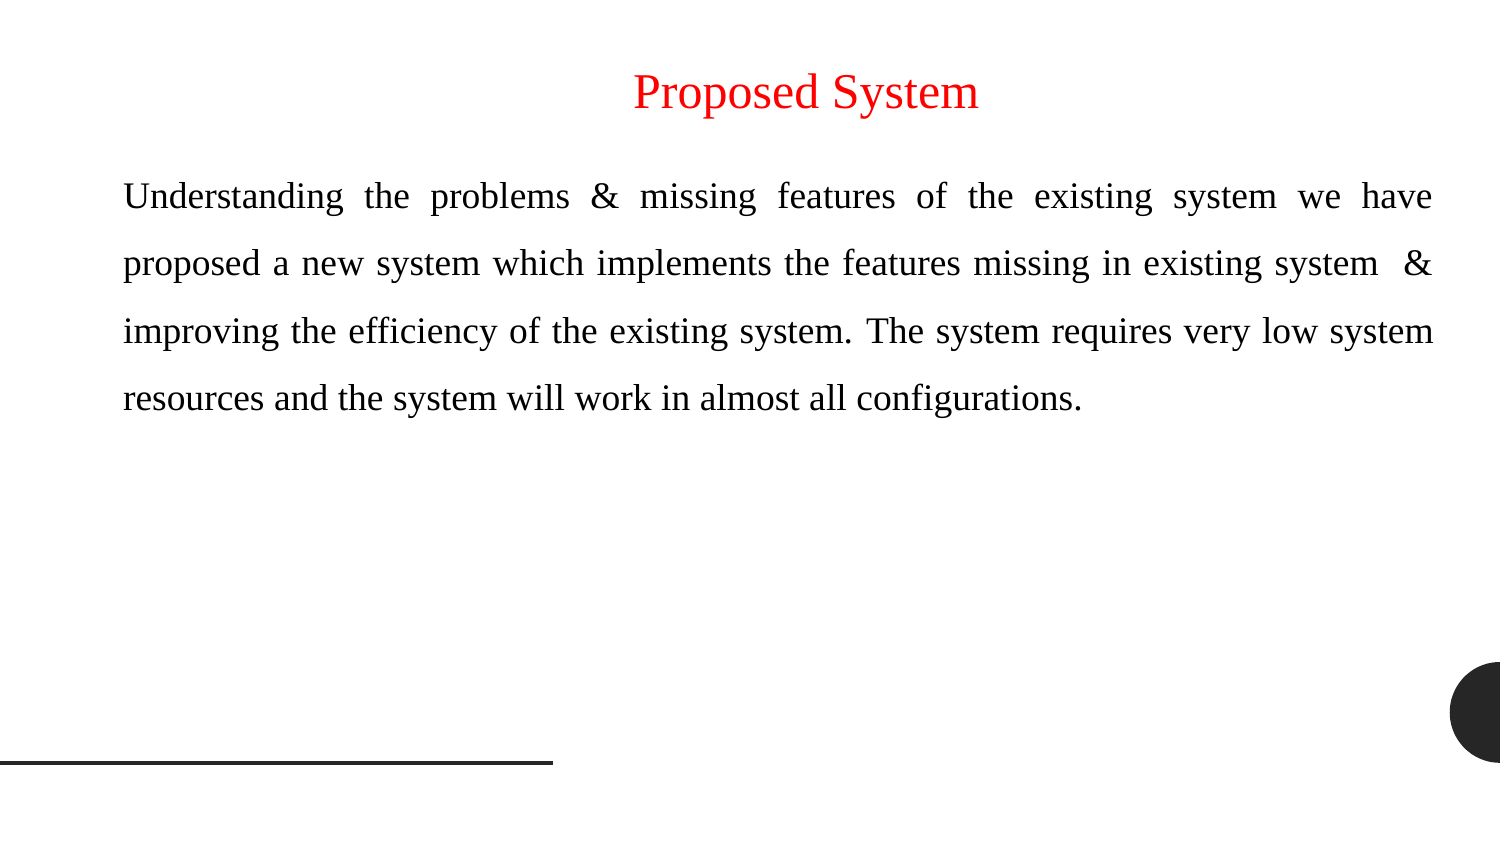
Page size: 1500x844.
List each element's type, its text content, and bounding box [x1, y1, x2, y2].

text_box Understanding the problems & missing features of the existing system we have proposed a new system which implements the features missing in existing system & improving the efficiency of the existing system. The system requires very low system resources and the system will work in almost all configurations. [108, 133, 1450, 795]
text_box Proposed System [0, 43, 1500, 134]
